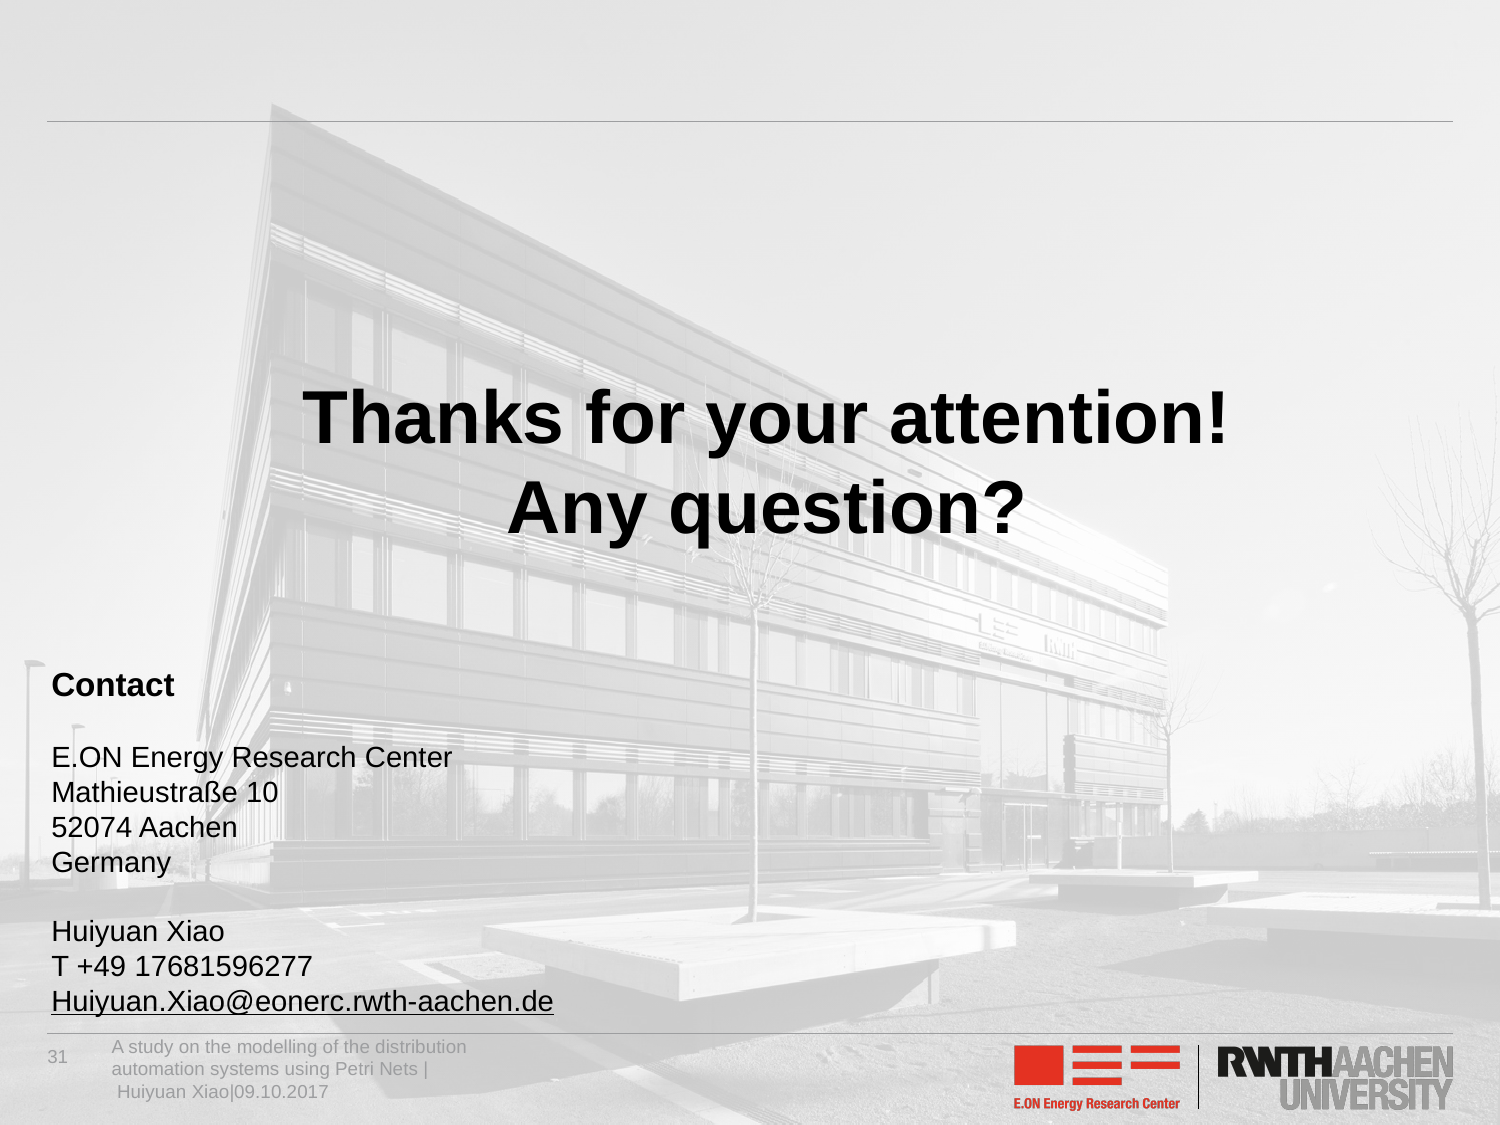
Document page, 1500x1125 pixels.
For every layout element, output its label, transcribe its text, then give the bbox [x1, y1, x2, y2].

list Contact E.ON Energy Research Center Mathieustraße 10 52074 Aachen Germany Huiyuan Xiao T +49 17681596277 Huiyuan.Xiao@eonerc.rwth-aachen.de [51, 647, 733, 1053]
picture [1013, 1045, 1180, 1112]
text_box Thanks for your attention! Any question? [246, 368, 1287, 549]
picture [1218, 1046, 1453, 1111]
